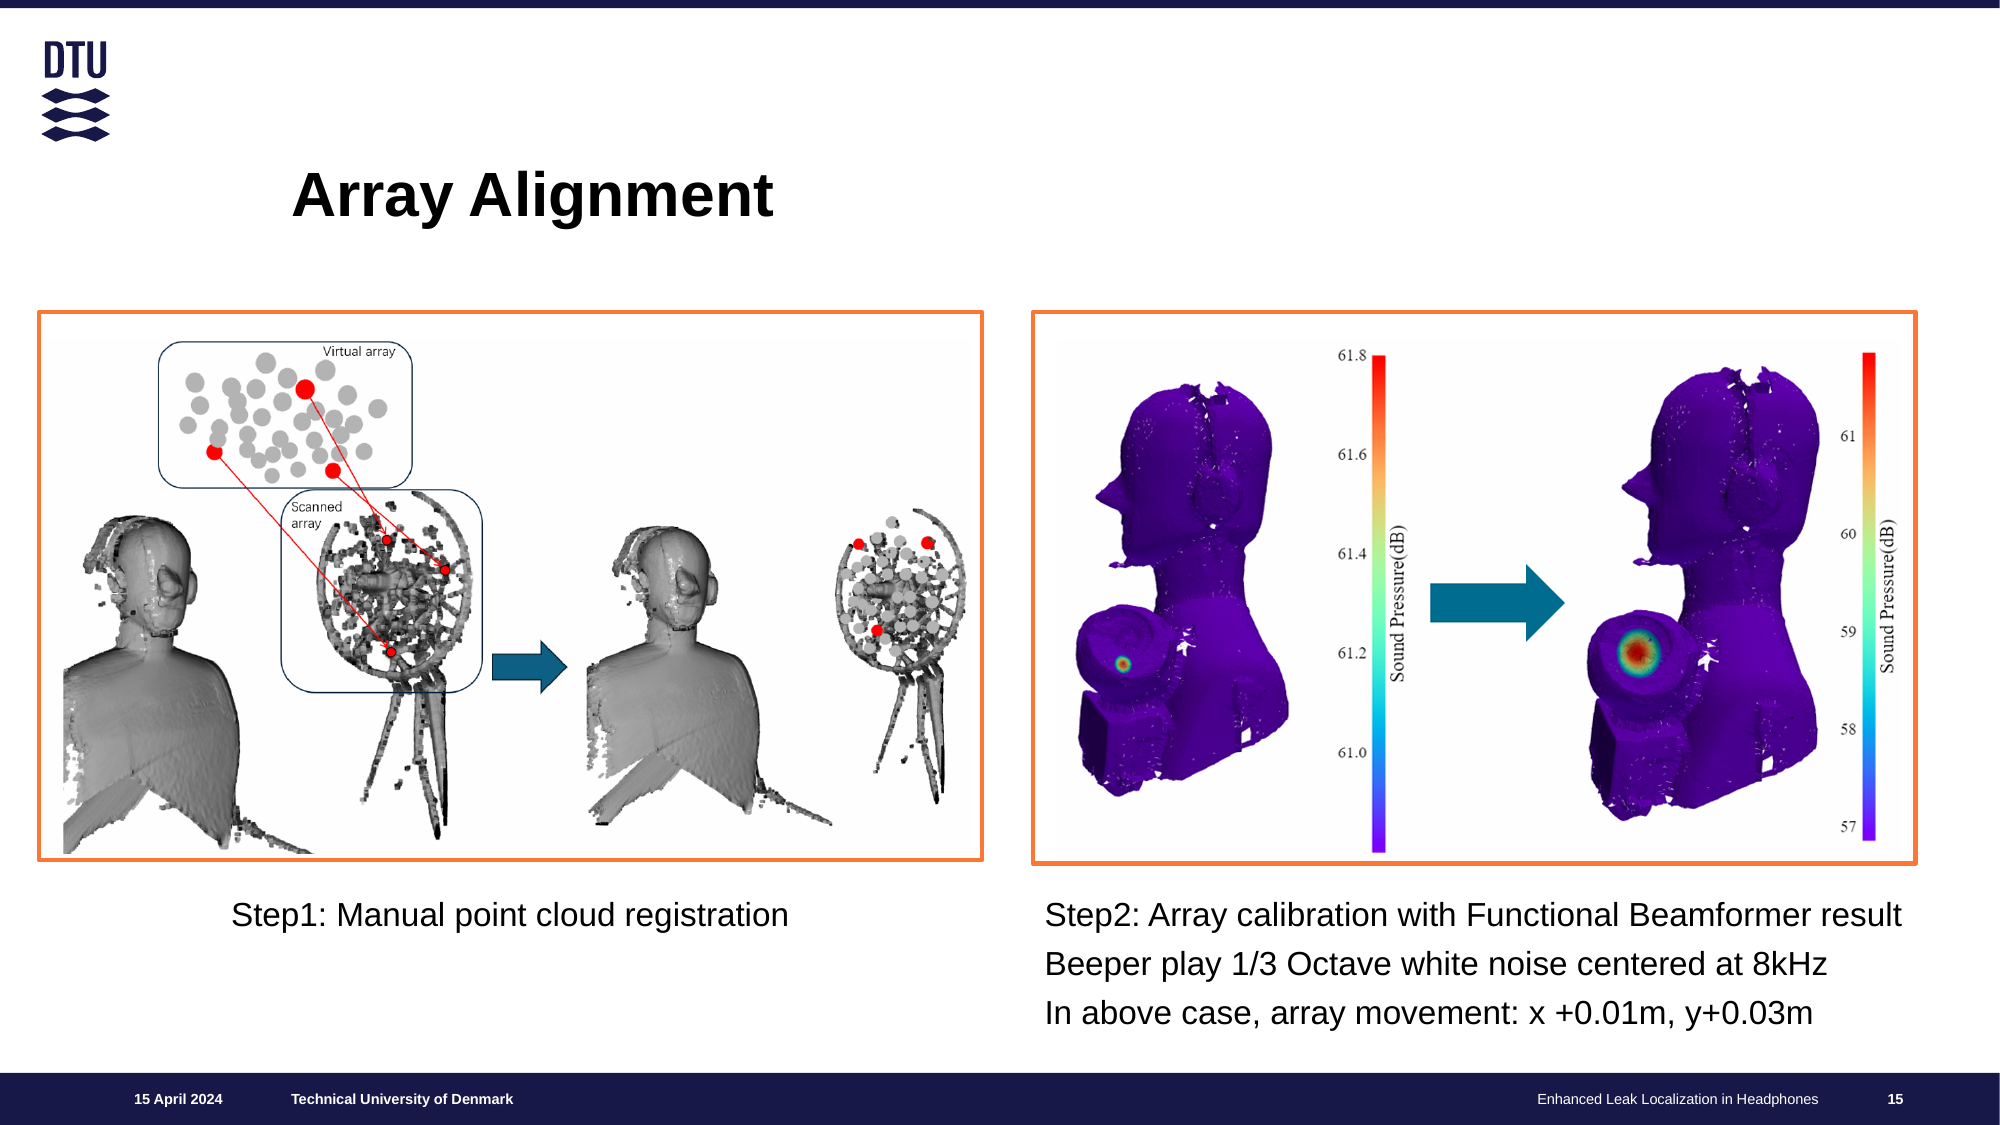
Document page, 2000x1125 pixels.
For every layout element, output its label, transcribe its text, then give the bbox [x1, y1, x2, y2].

picture [1034, 314, 1914, 862]
slide_number 15 [1887, 1073, 1959, 1125]
text_box Step2: Array calibration with Functional Beamformer result Beeper play 1/3 Octave white noise centered at 8kHz In above case, array movement: x +0.01m, y+0.03m [1044, 893, 1904, 1031]
footer Enhanced Leak Localization in Headphones [917, 1073, 1819, 1125]
picture [41, 314, 980, 859]
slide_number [41, 1073, 223, 1125]
title Array Alignment [291, 69, 1819, 230]
text_box Step1: Manual point cloud registration [231, 893, 791, 934]
